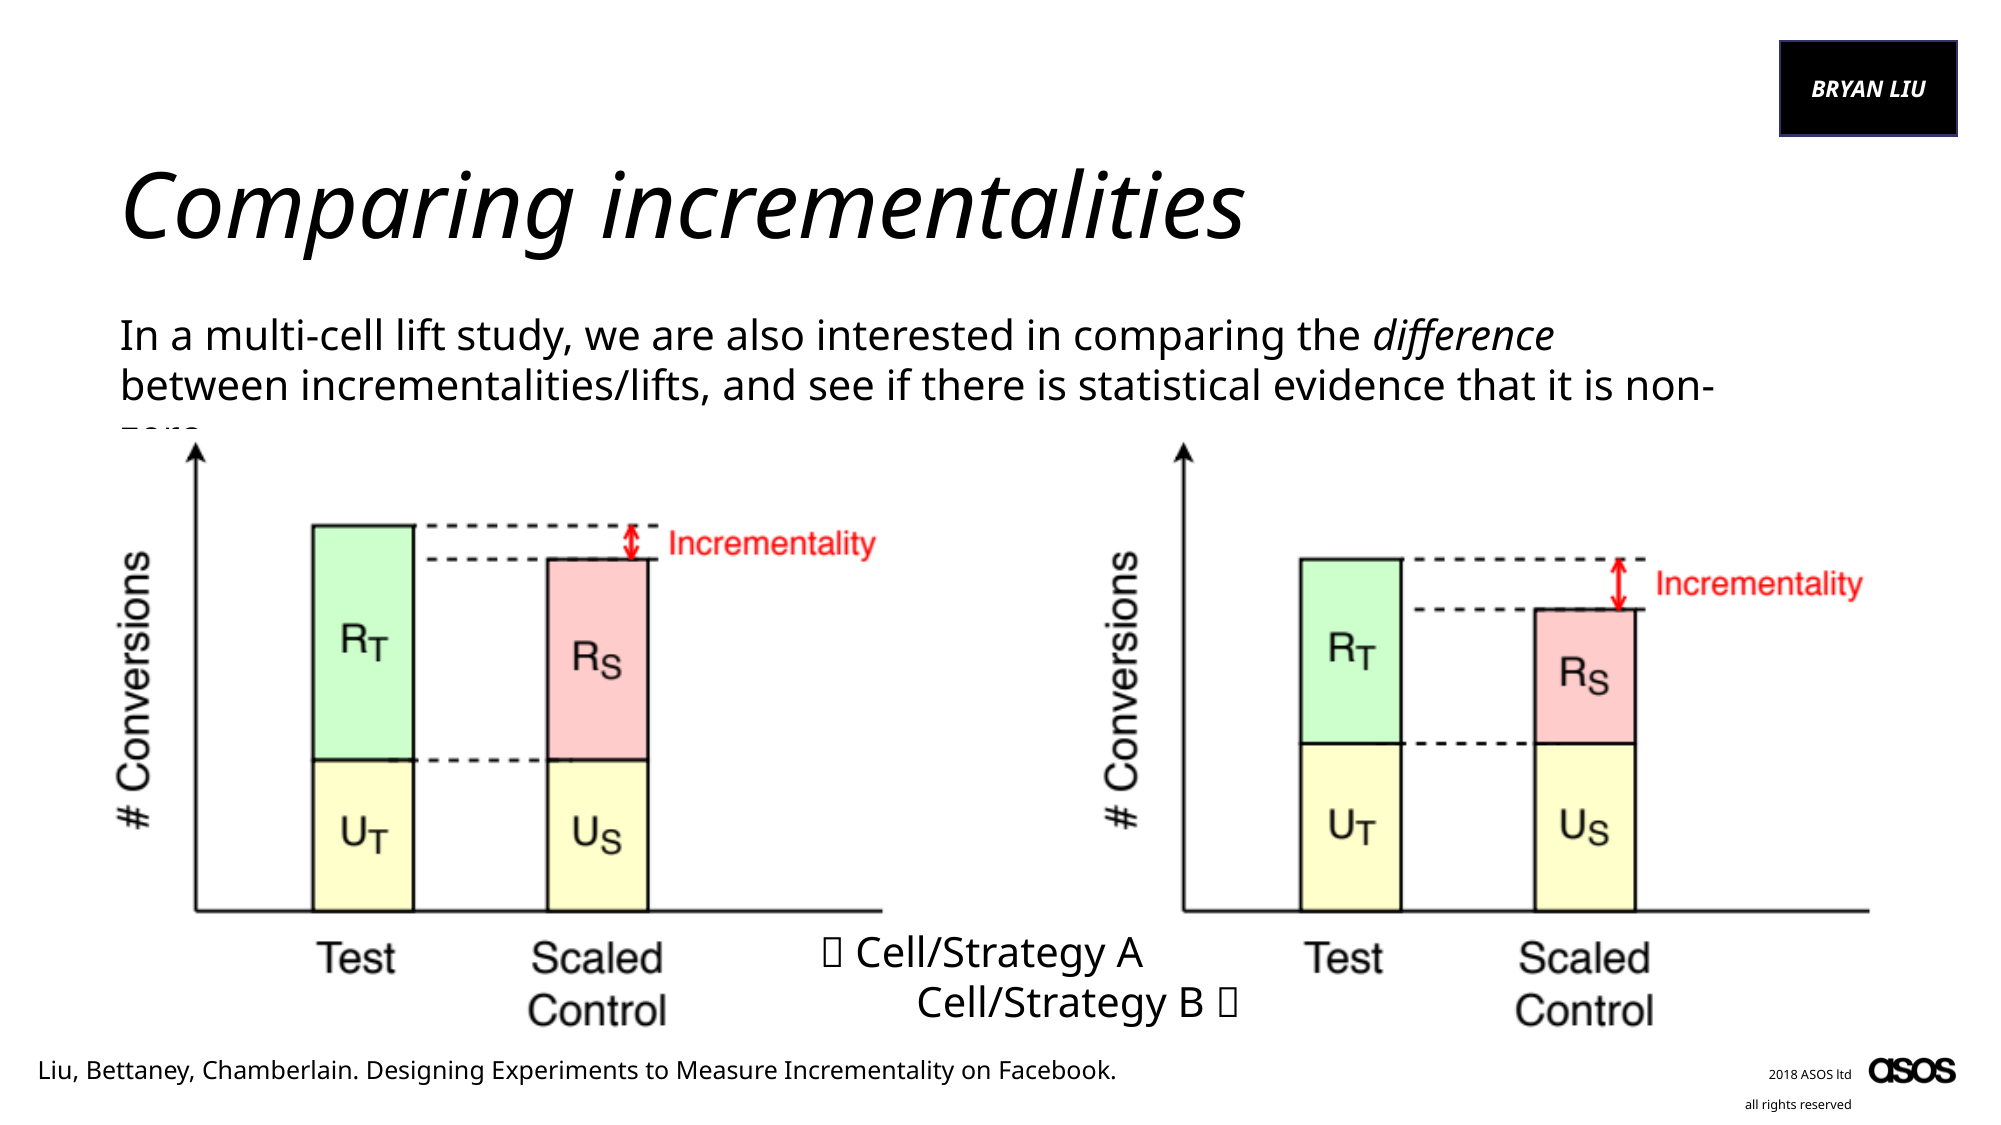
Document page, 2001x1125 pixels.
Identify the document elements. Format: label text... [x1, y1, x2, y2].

picture [104, 429, 884, 1035]
list In a multi-cell lift study, we are also interested in comparing the difference between incrementalities/lifts, and see if there is statistical evidence that it is non-zero. [104, 301, 1737, 401]
picture [1868, 1057, 1957, 1085]
title Comparing incrementalities [104, 151, 1871, 351]
picture [1092, 429, 1871, 1035]
text_box  Cell/Strategy A Cell/Strategy B  [884, 918, 1092, 1033]
